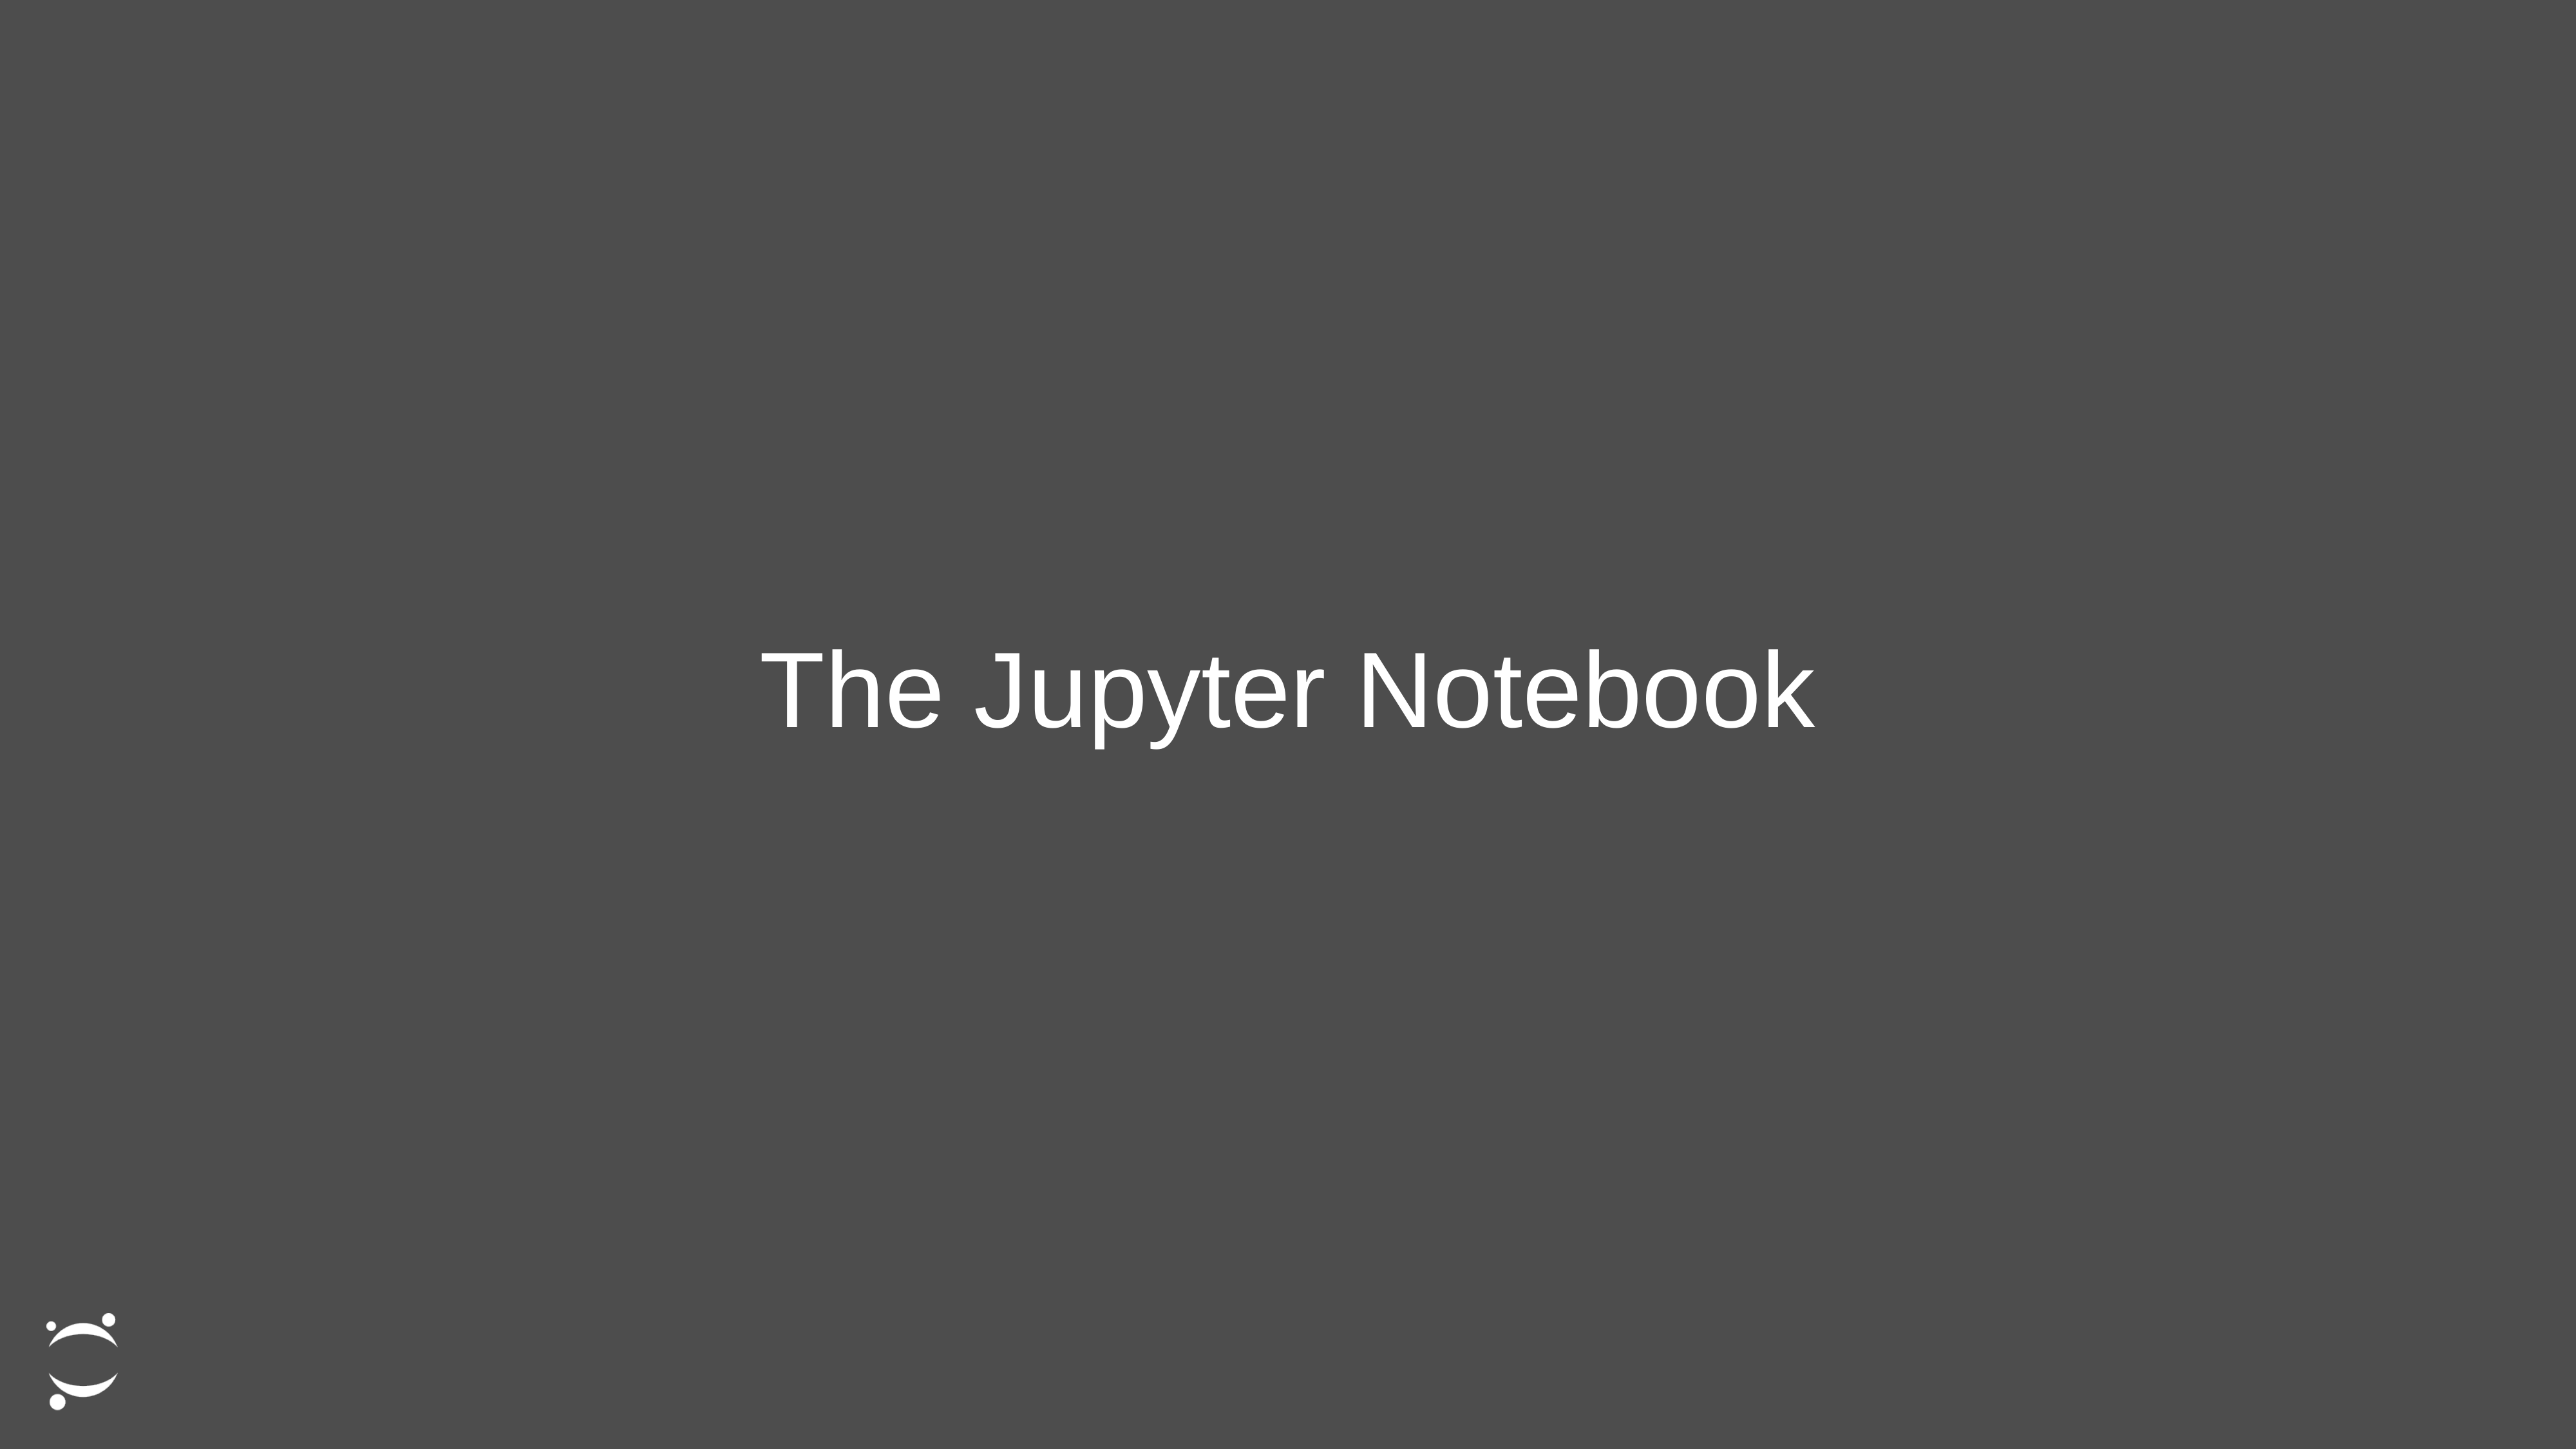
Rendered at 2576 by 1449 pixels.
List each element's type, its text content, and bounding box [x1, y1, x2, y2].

list The Jupyter Notebook [299, 614, 2277, 754]
picture [46, 1313, 118, 1410]
